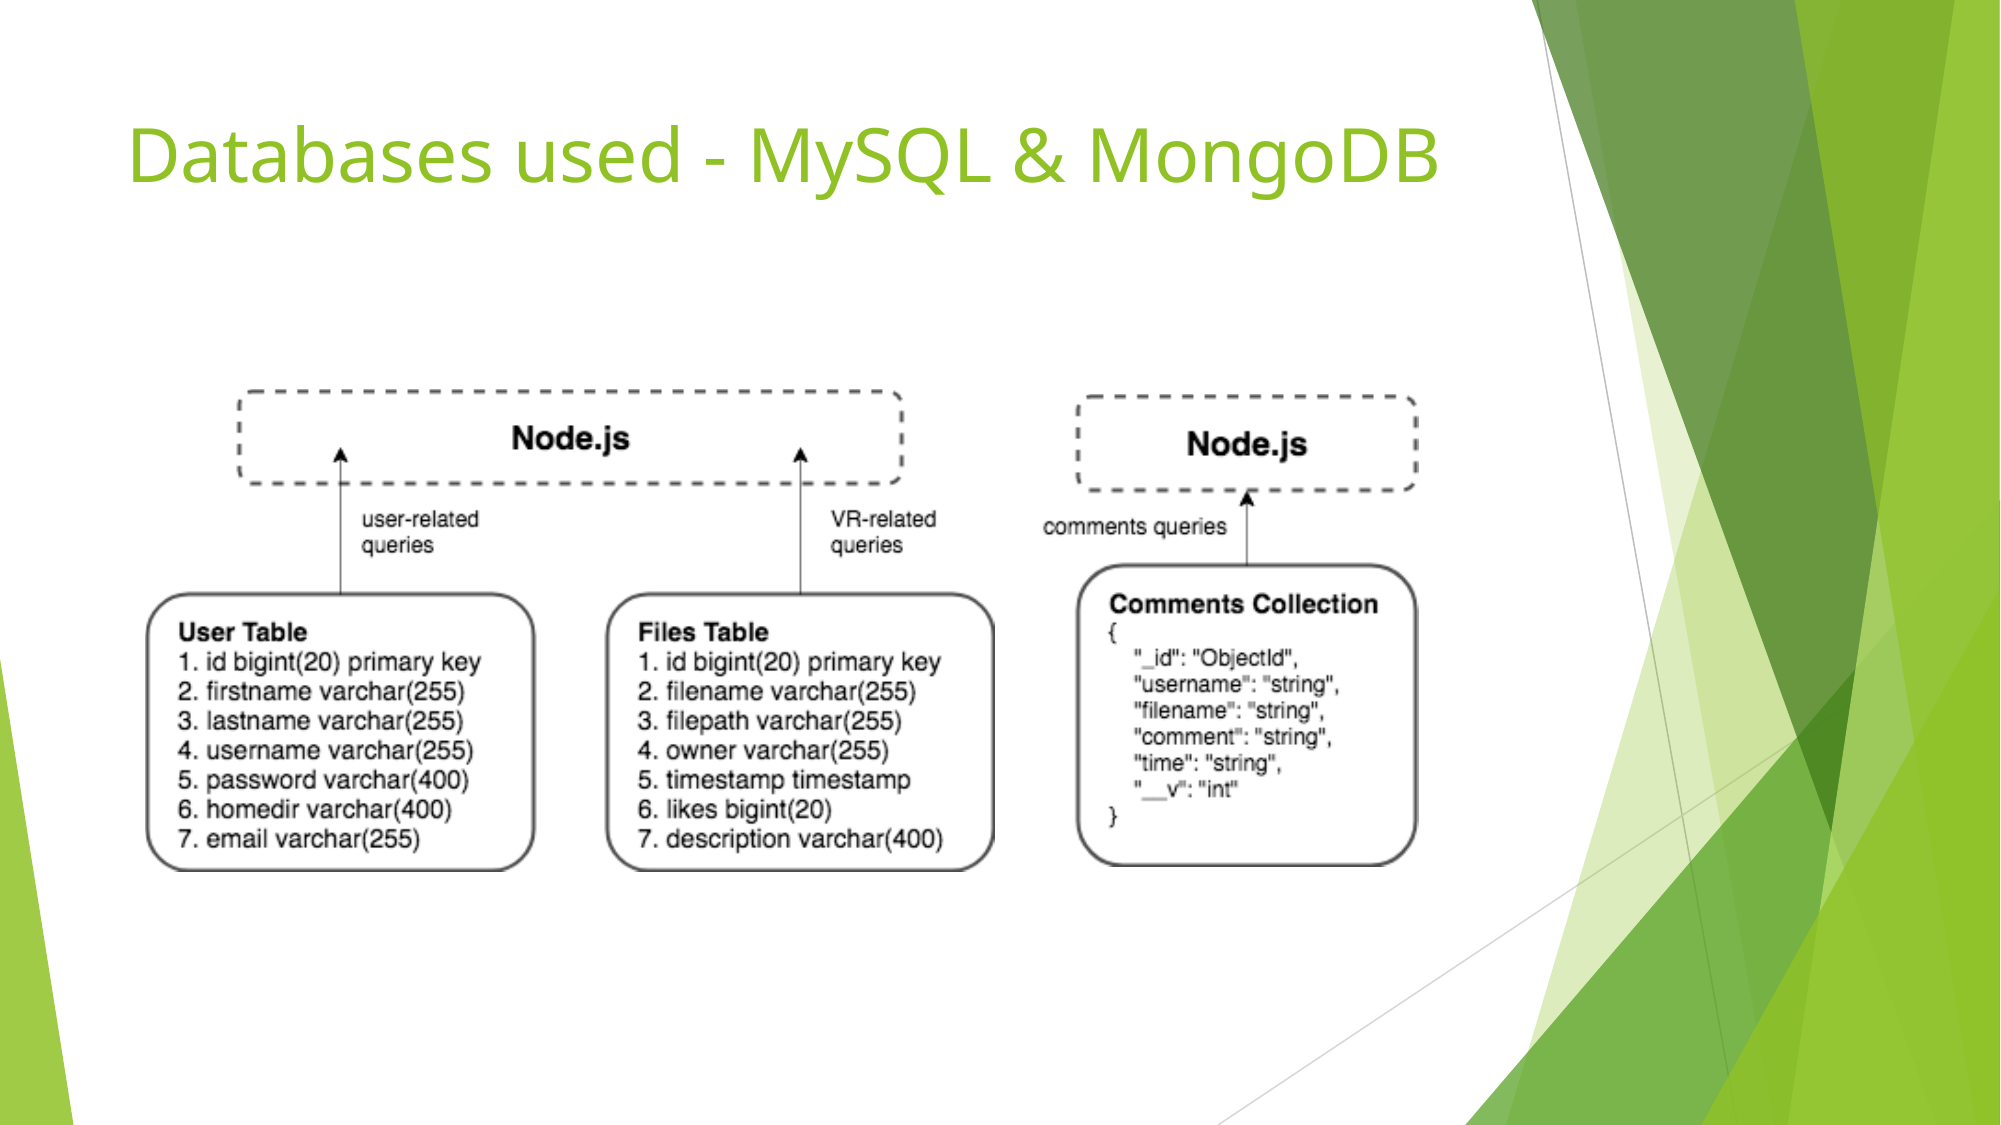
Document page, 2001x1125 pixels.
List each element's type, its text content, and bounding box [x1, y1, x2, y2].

picture [1039, 394, 1419, 867]
picture [145, 389, 996, 872]
title Databases used - MySQL & MongoDB [111, 99, 1522, 317]
